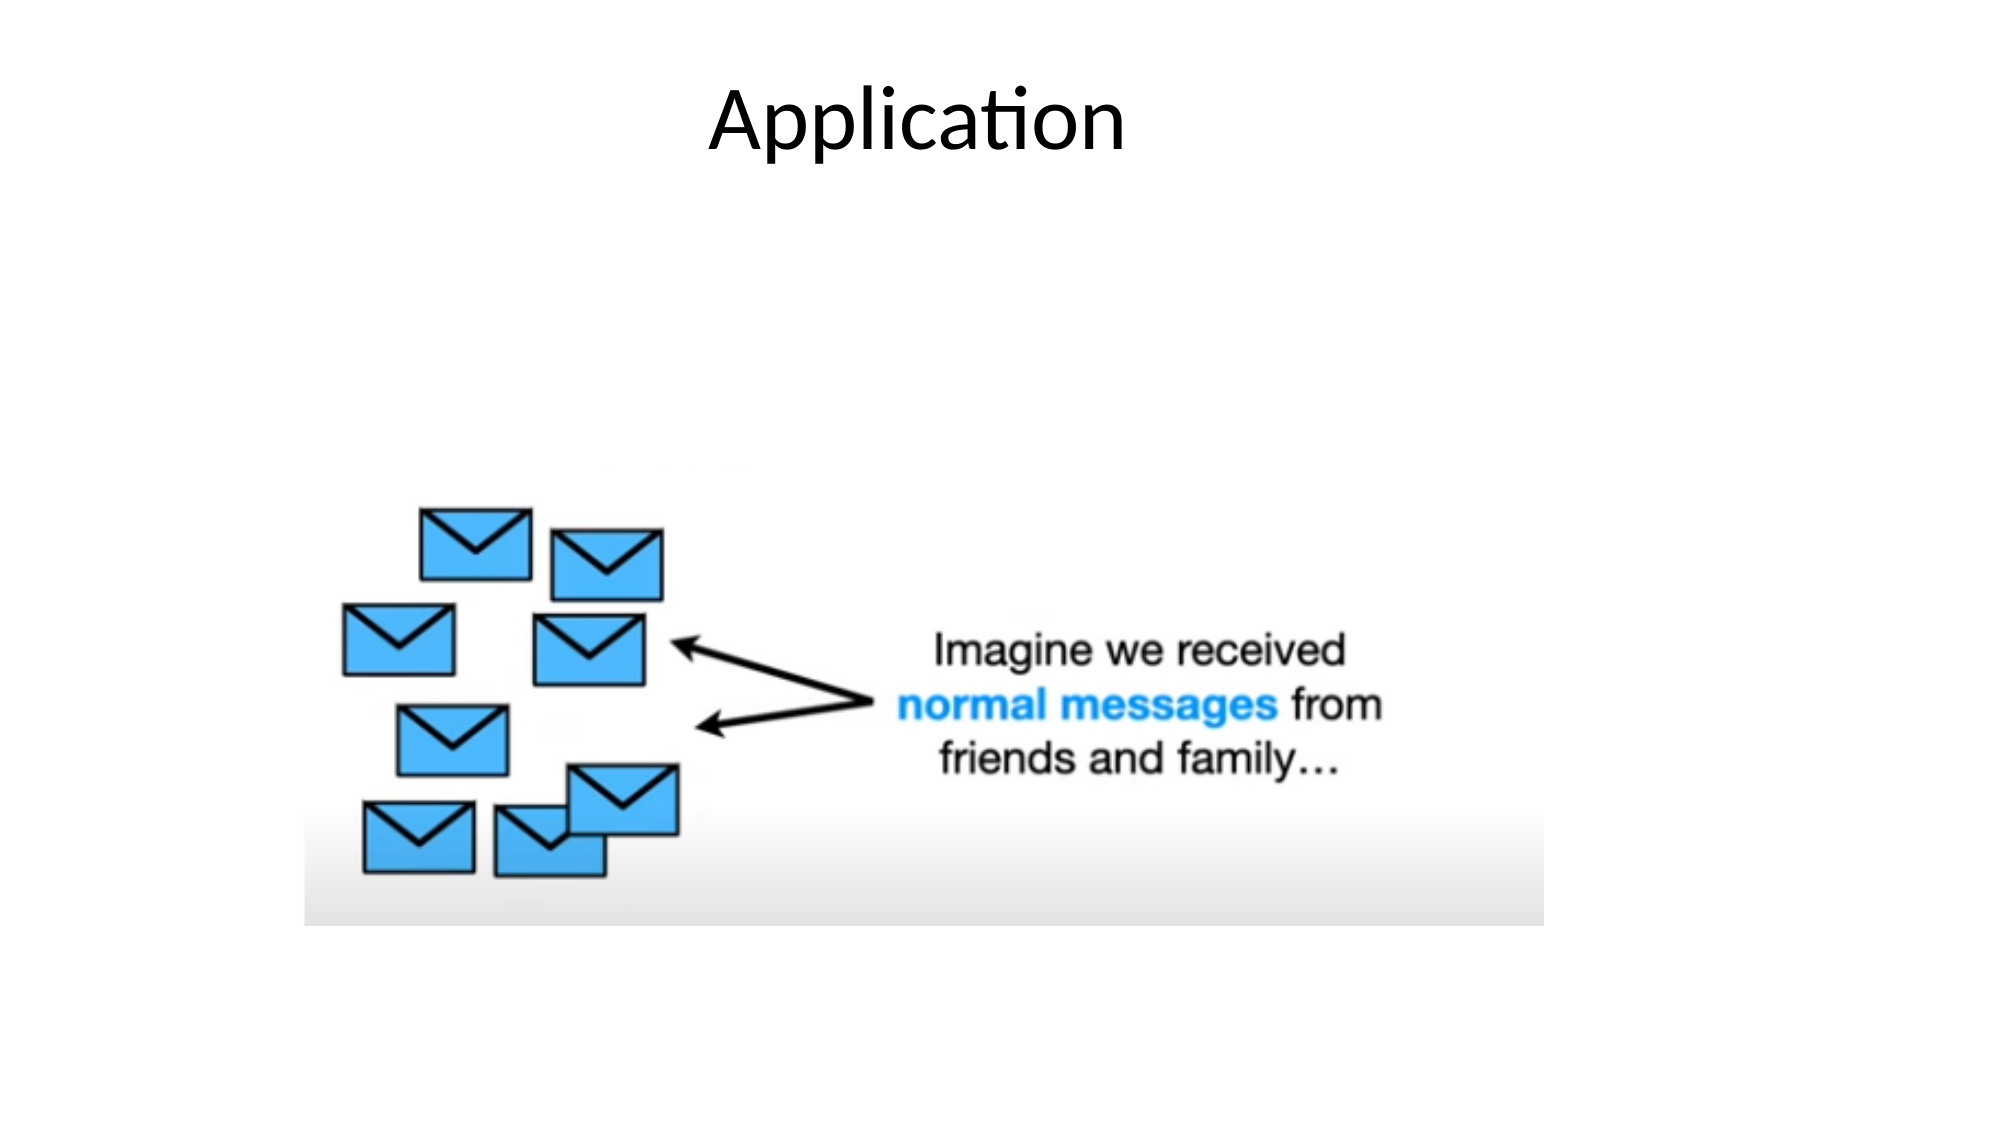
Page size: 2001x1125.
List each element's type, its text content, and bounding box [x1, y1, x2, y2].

text_box Application [249, 50, 1588, 176]
picture [292, 195, 1544, 926]
